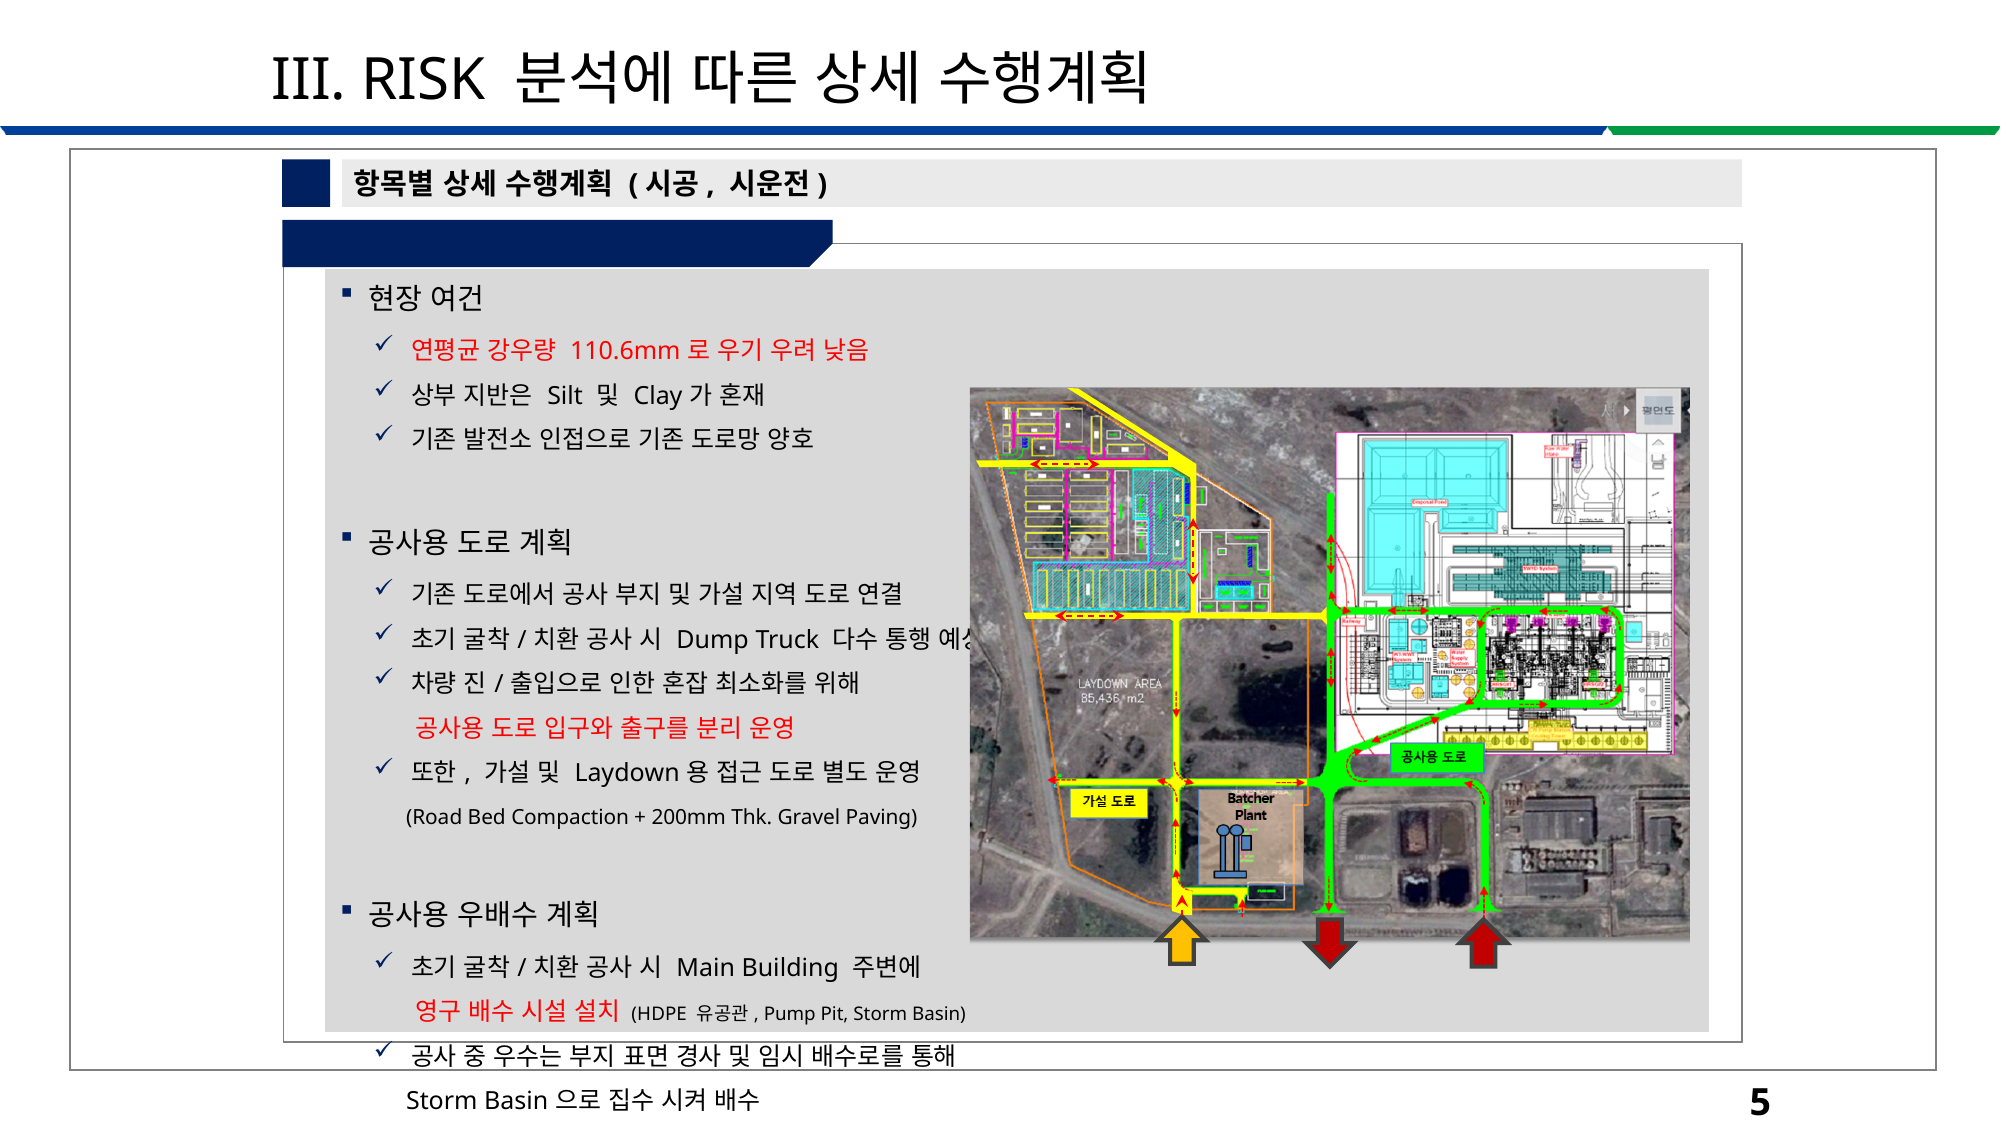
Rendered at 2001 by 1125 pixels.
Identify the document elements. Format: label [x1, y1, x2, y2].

text_box [282, 218, 1743, 1043]
text_box [1734, 1070, 1796, 1111]
text_box [256, 33, 1167, 118]
picture [0, 126, 2000, 135]
text_box [282, 159, 1743, 207]
table_header [325, 269, 1709, 1032]
table_header [375, 1041, 392, 1056]
